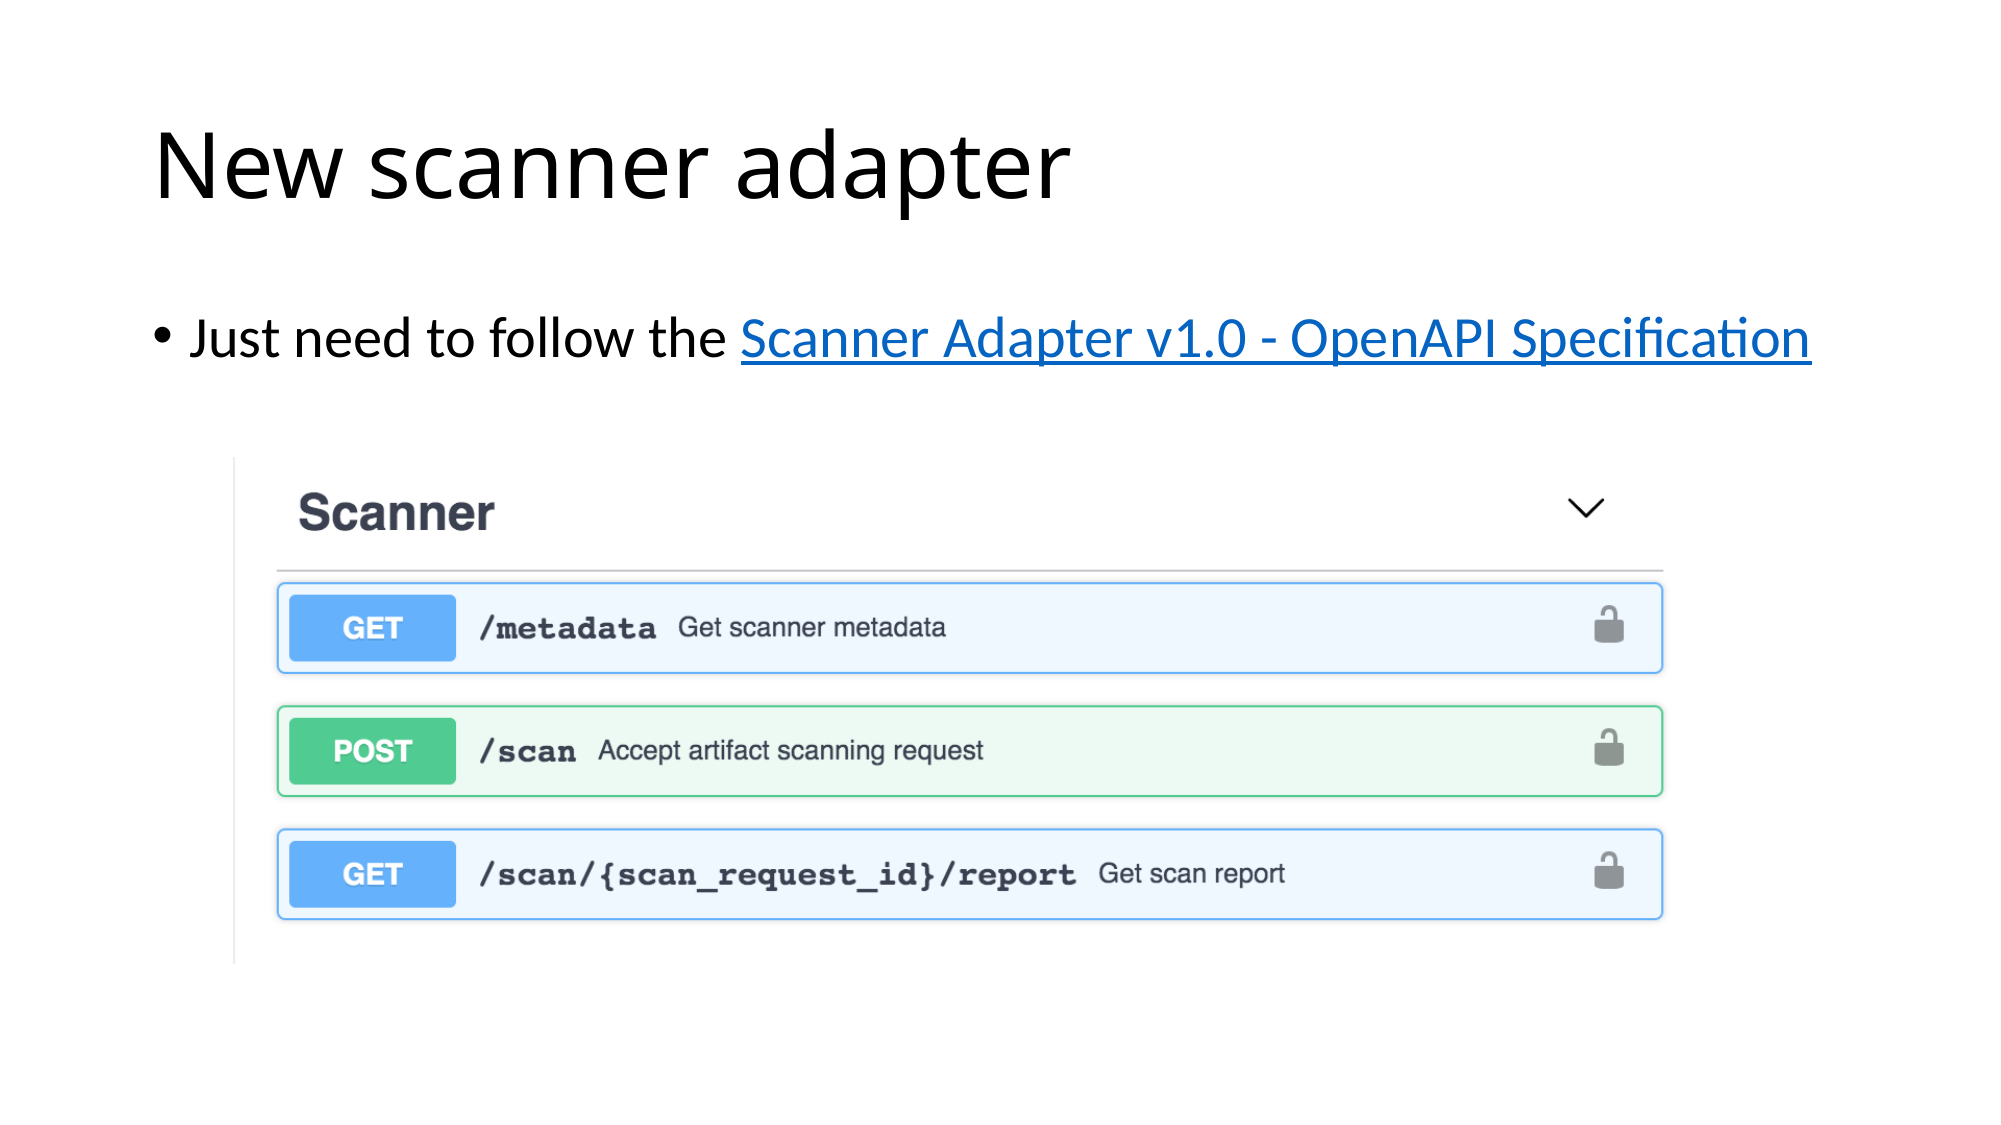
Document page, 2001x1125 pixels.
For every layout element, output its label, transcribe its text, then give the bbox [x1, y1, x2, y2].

list Just need to follow the Scanner Adapter v1.0 - OpenAPI Specification [137, 299, 1863, 1014]
title New scanner adapter [137, 59, 1863, 278]
picture [233, 457, 1703, 964]
